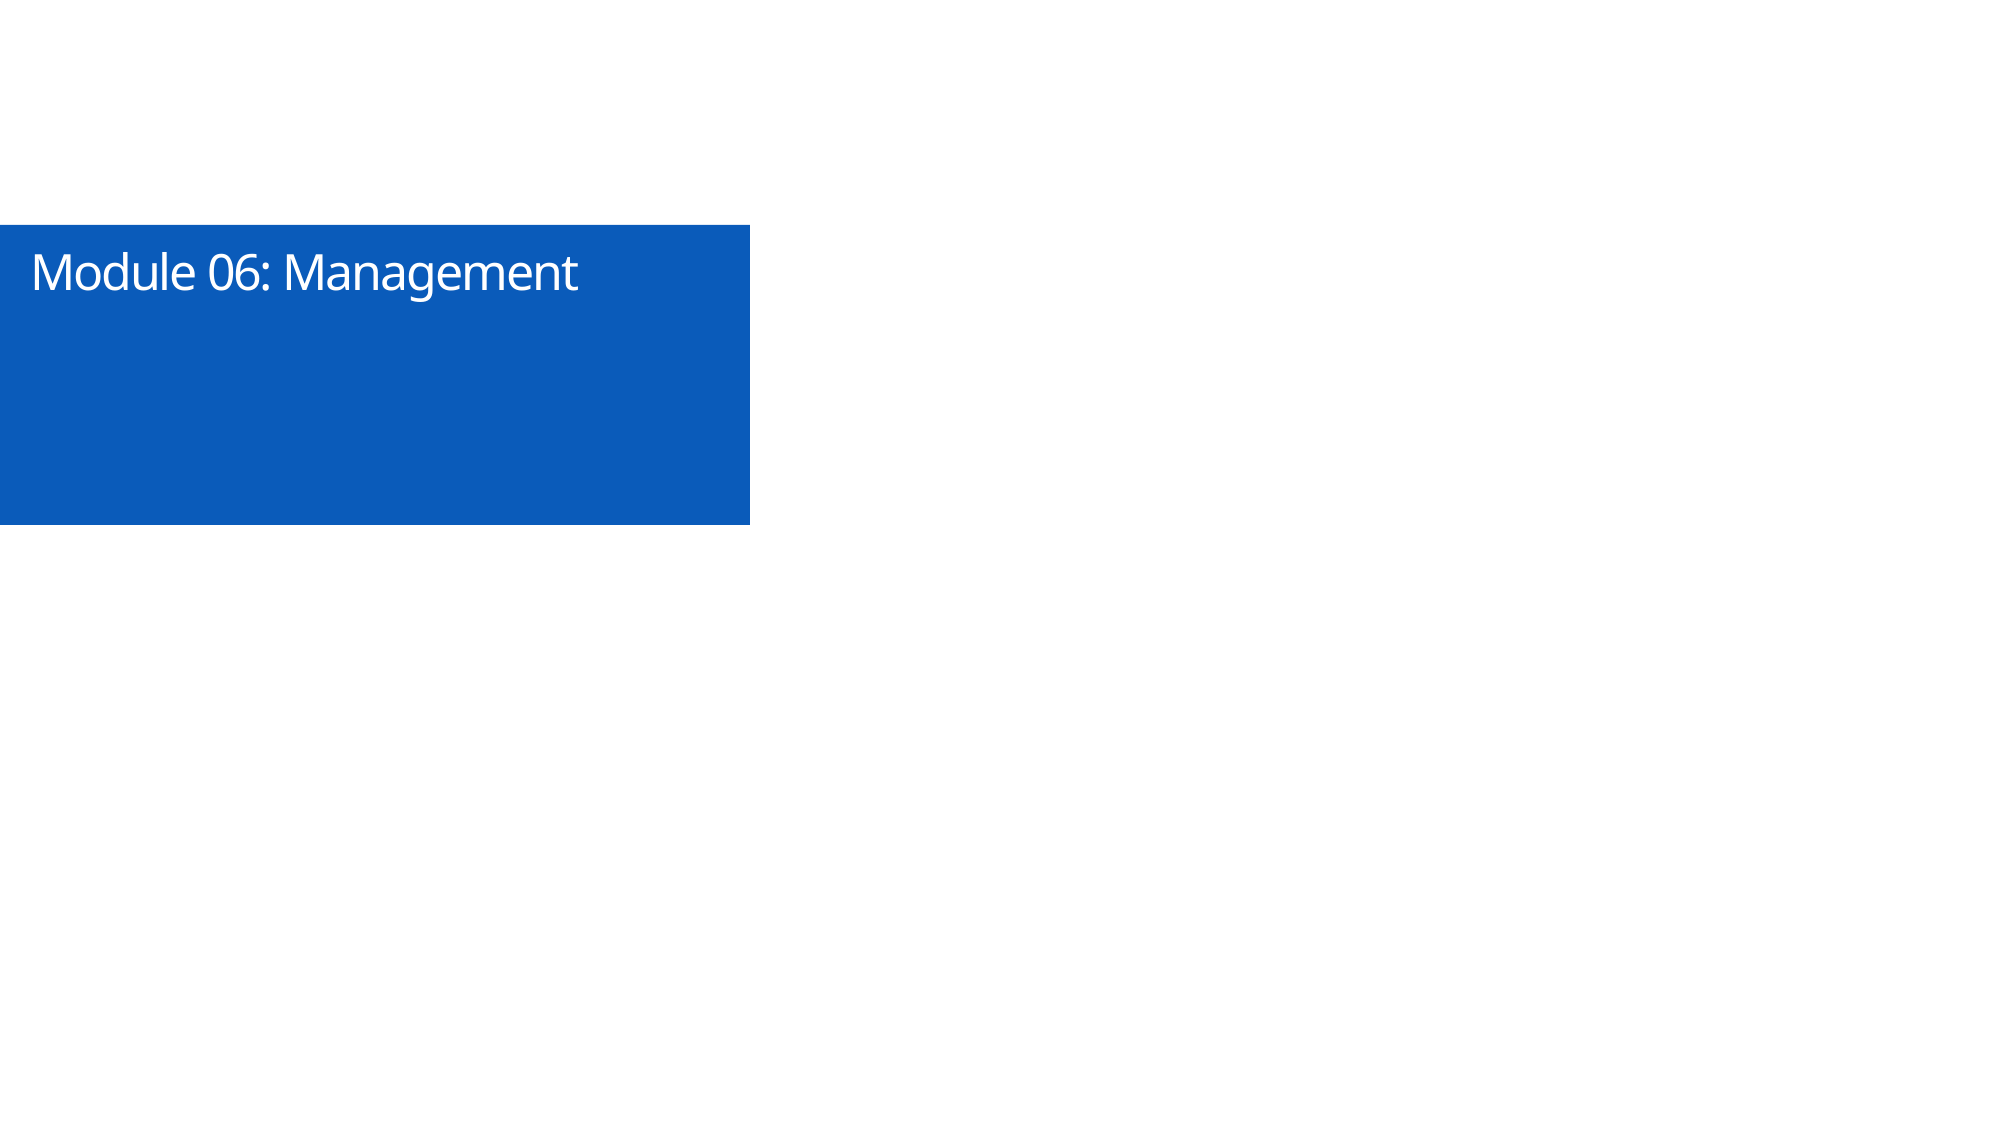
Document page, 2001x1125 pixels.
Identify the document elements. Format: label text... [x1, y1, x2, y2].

title Module 06: Management [0, 224, 750, 525]
